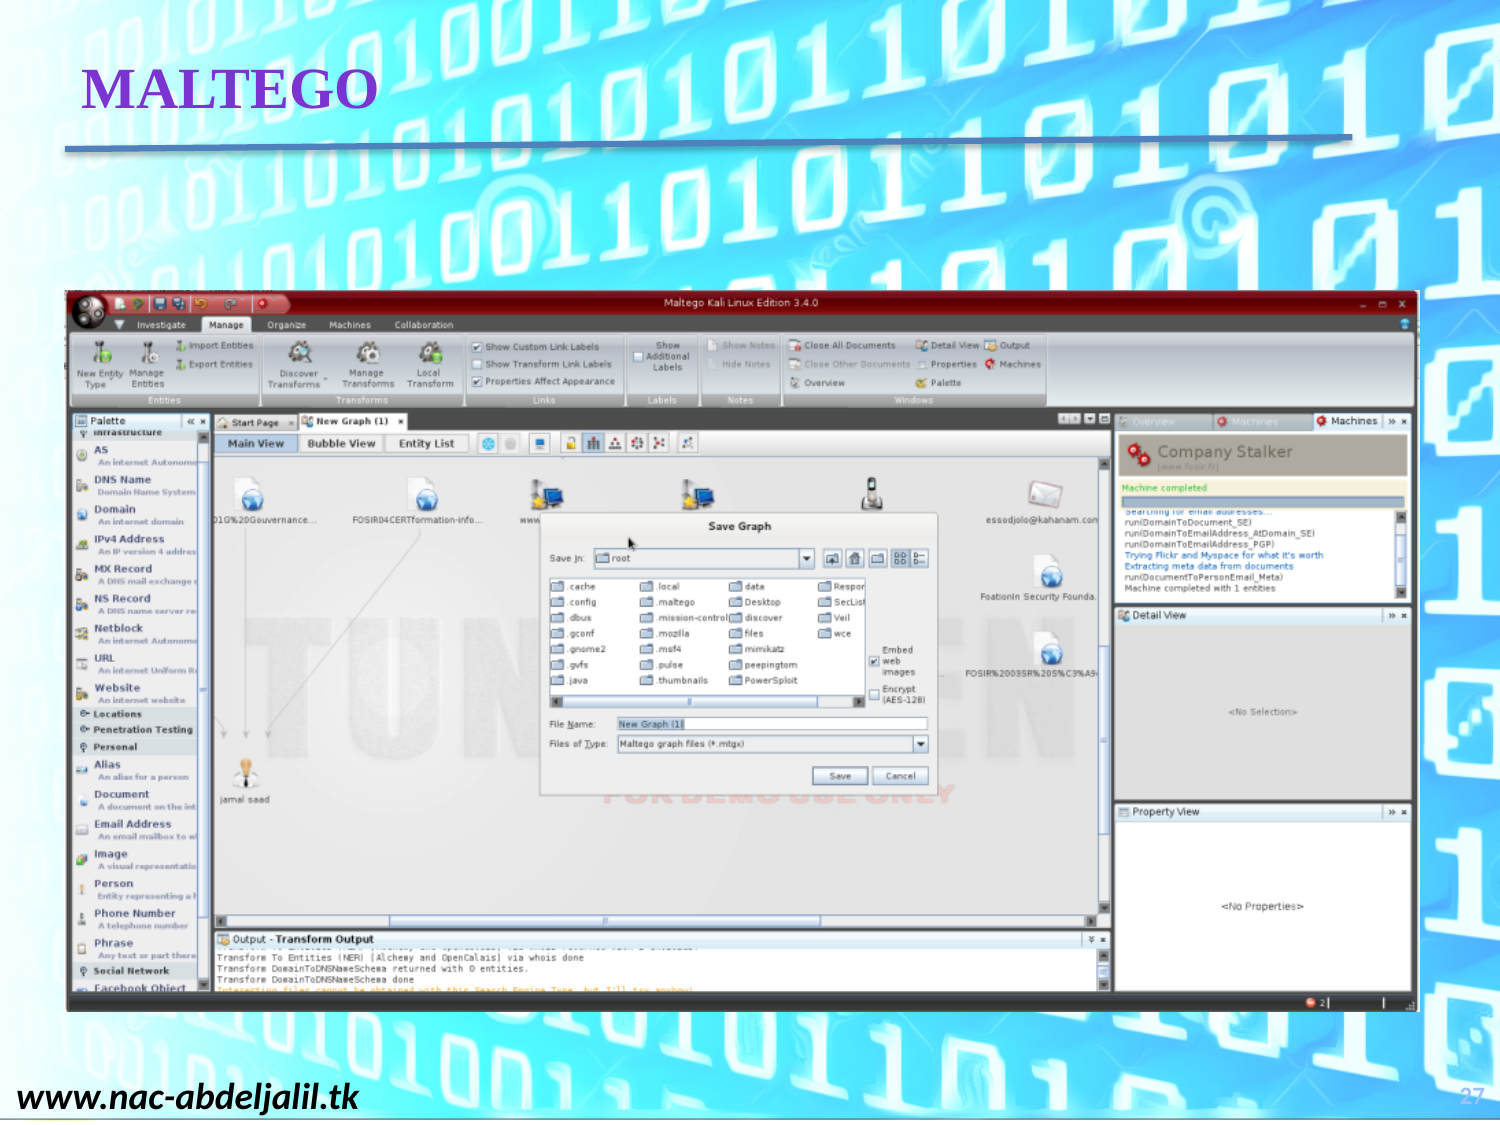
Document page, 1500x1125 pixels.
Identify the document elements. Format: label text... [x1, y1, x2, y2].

text_box Maltego [66, 42, 395, 128]
slide_number 27 [1149, 1065, 1500, 1125]
picture [0, 0, 1500, 1125]
